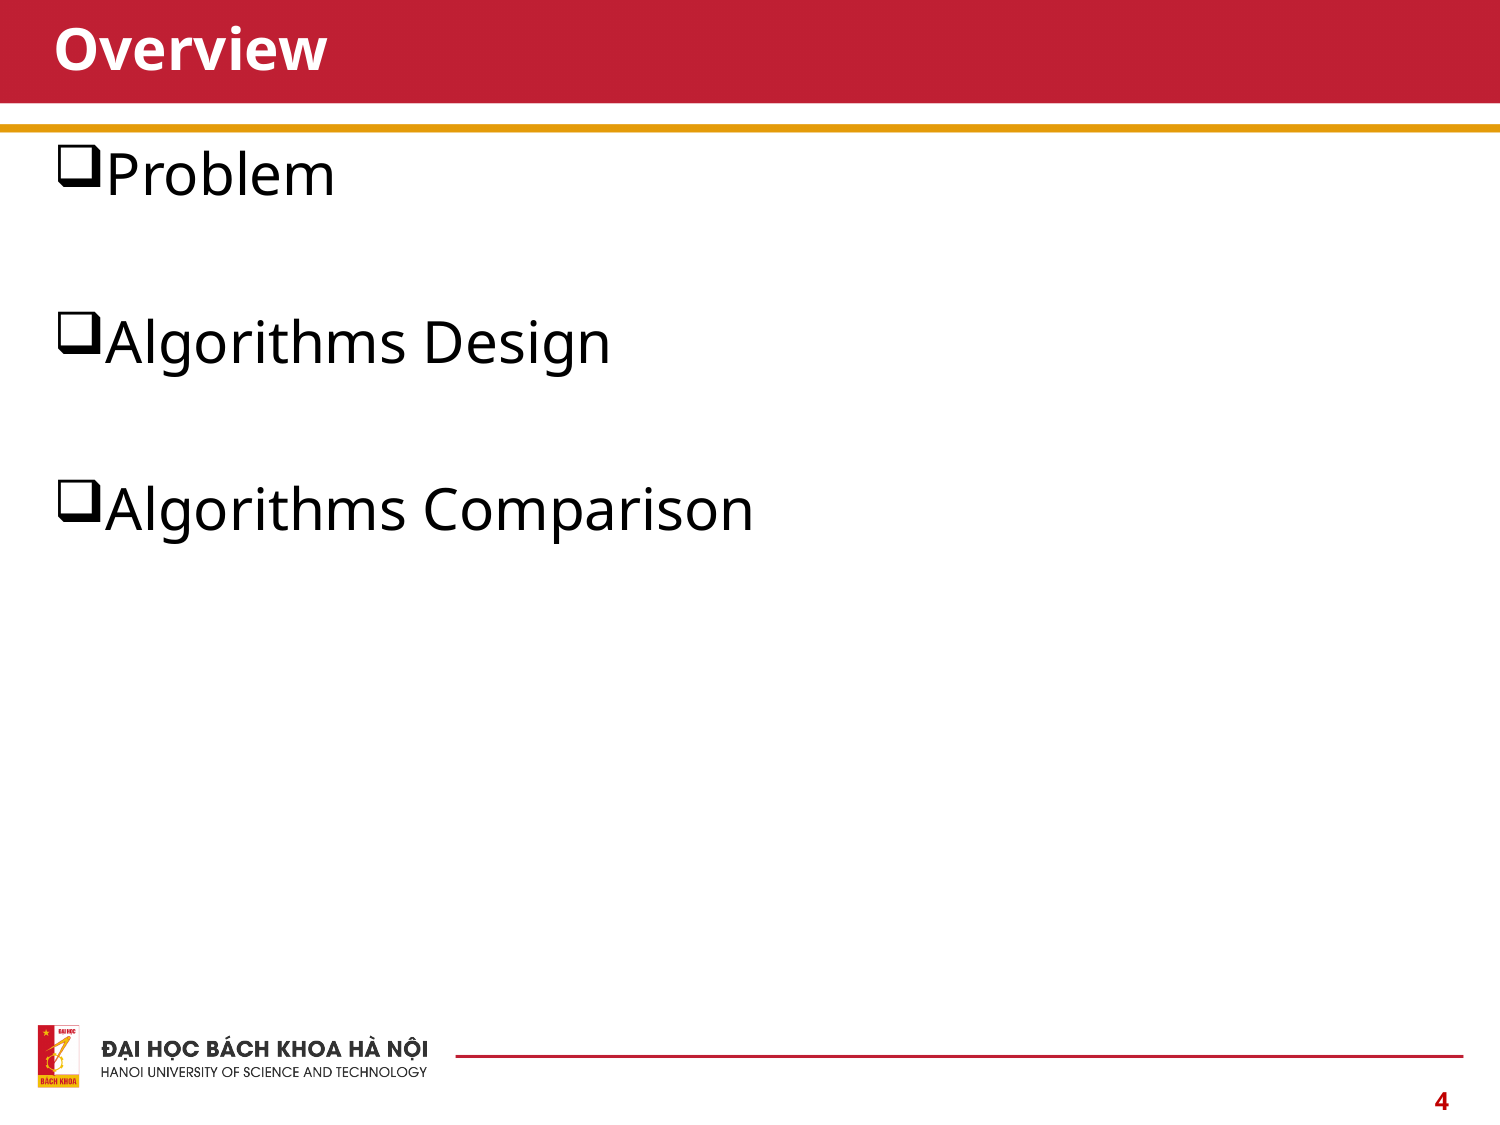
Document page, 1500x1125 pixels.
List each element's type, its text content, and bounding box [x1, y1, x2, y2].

slide_number 4 [1126, 1078, 1464, 1125]
title Overview [38, 12, 1462, 87]
picture [0, 0, 1500, 1125]
list Problem Algorithms Design Algorithms Comparison [38, 138, 1462, 1008]
